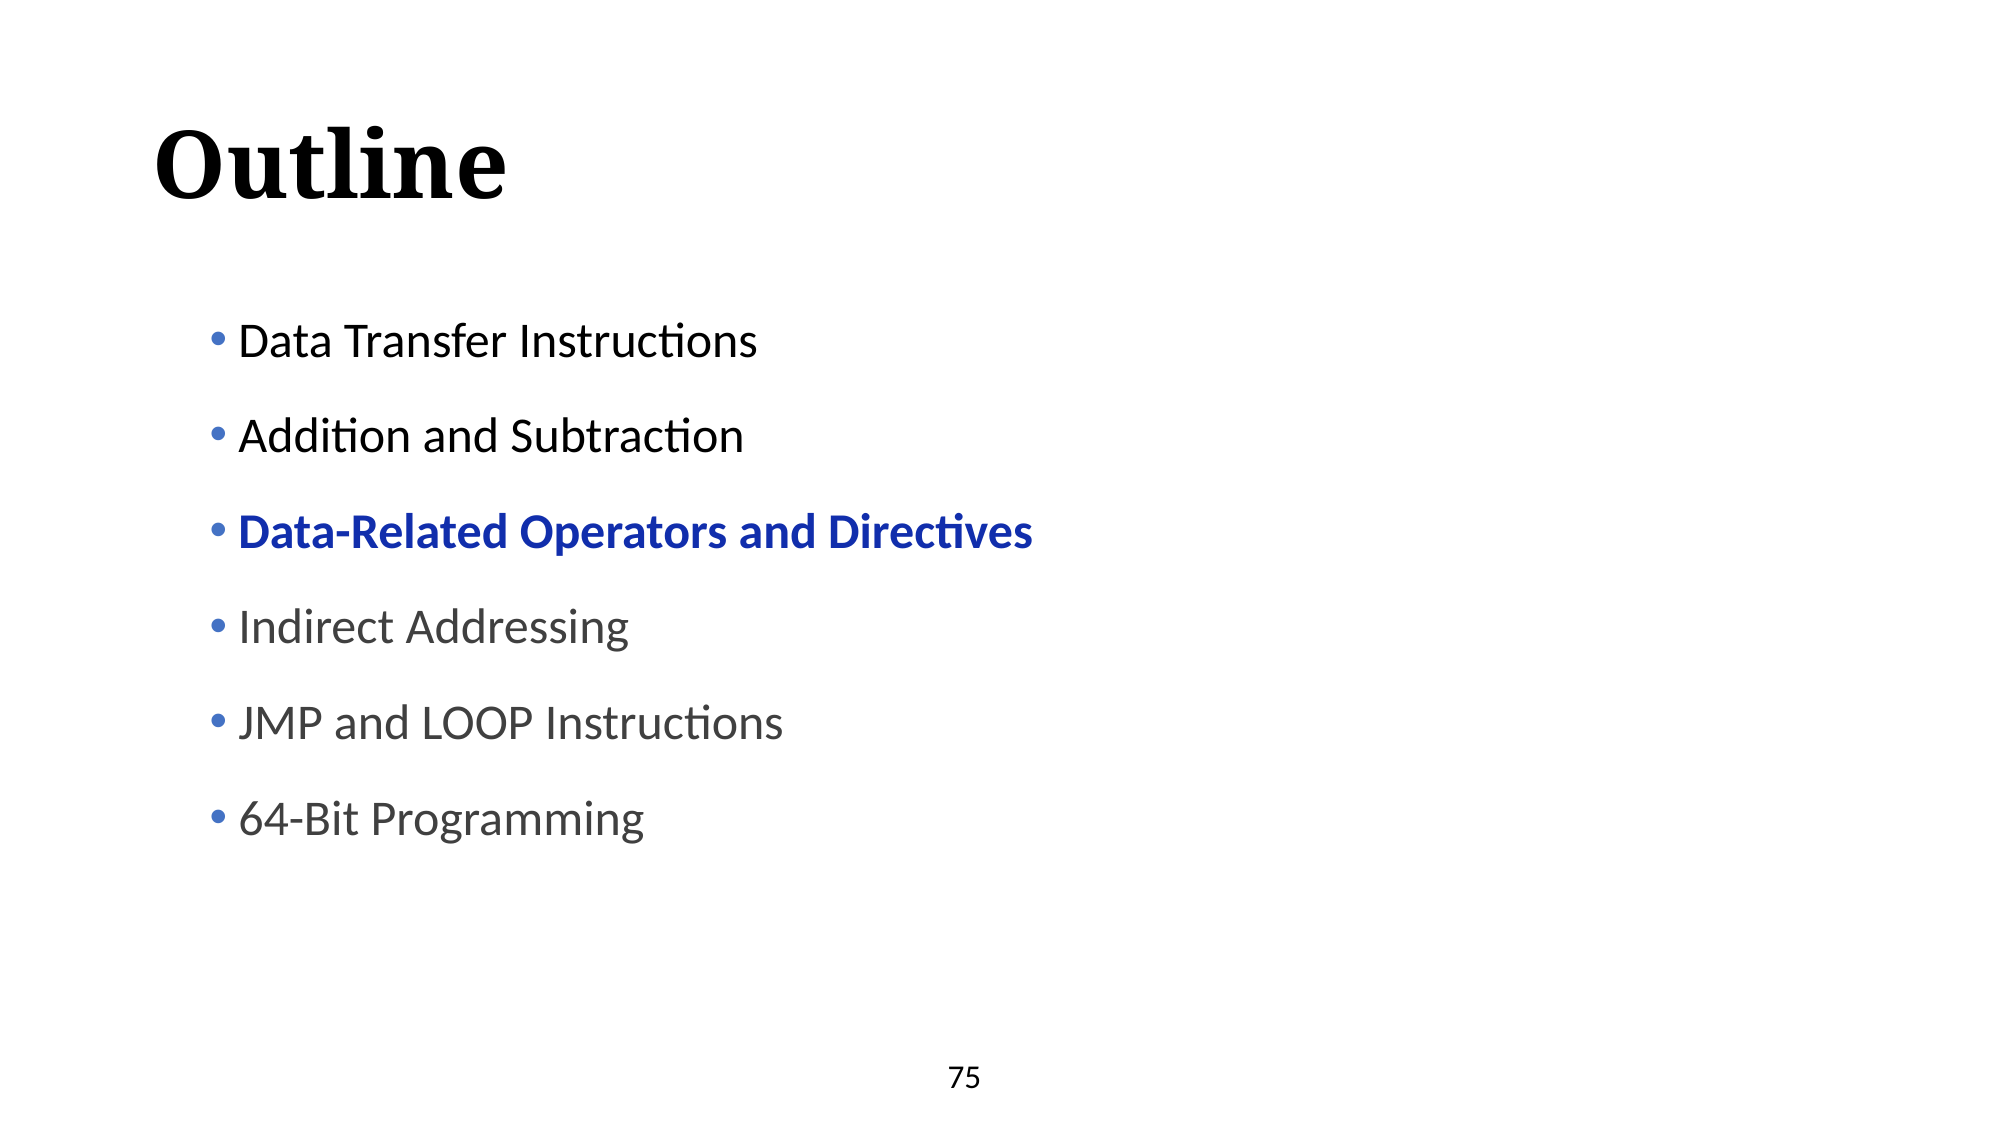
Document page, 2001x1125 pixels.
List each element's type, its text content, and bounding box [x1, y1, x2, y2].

title Outline [137, 59, 1863, 278]
slide_number 75 [856, 1044, 1073, 1105]
text_box Data Transfer Instructions Addition and Subtraction Data-Related Operators and Directives Indirect Addressing JMP and LOOP Instructions 64-Bit Programming [209, 306, 1223, 1030]
